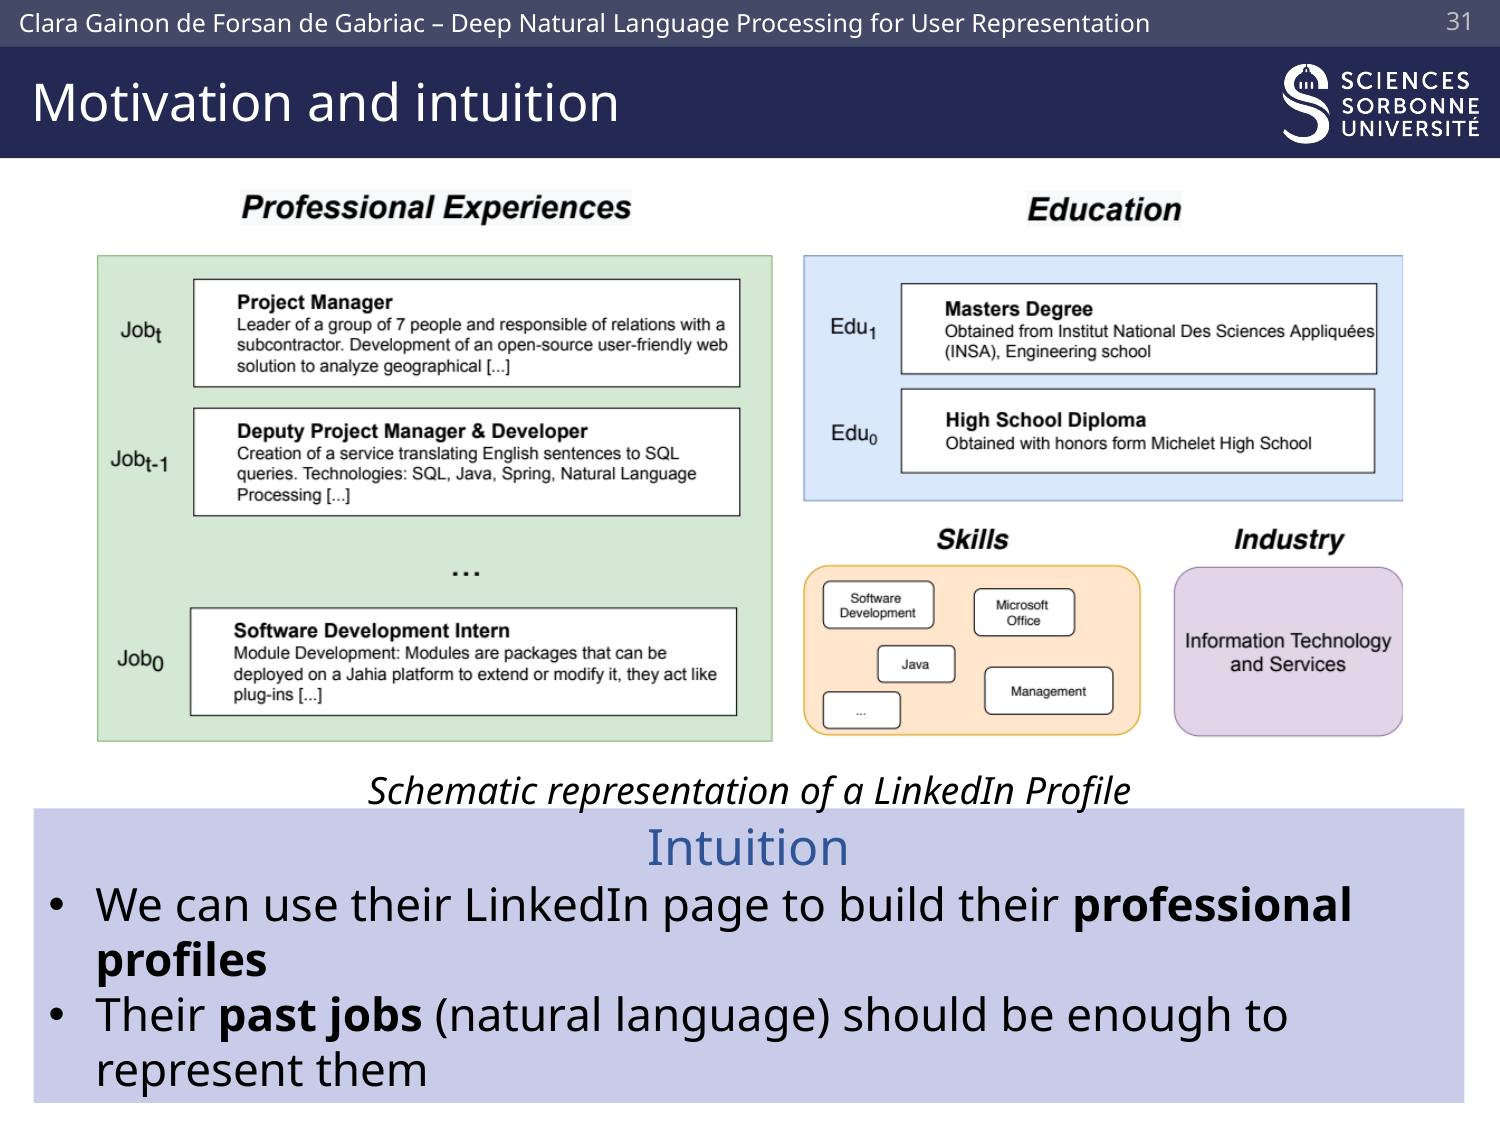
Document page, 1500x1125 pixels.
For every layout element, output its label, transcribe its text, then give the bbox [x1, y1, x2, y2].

text_box Intuition We can use their LinkedIn page to build their professional profiles Their past jobs (natural language) should be enough to represent them [33, 808, 1465, 1103]
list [96, 179, 1404, 742]
title Motivation and intuition [16, 48, 1266, 161]
slide_number 30 [1411, 0, 1490, 54]
text_box Schematic representation of a LinkedIn Profile [353, 759, 1147, 820]
